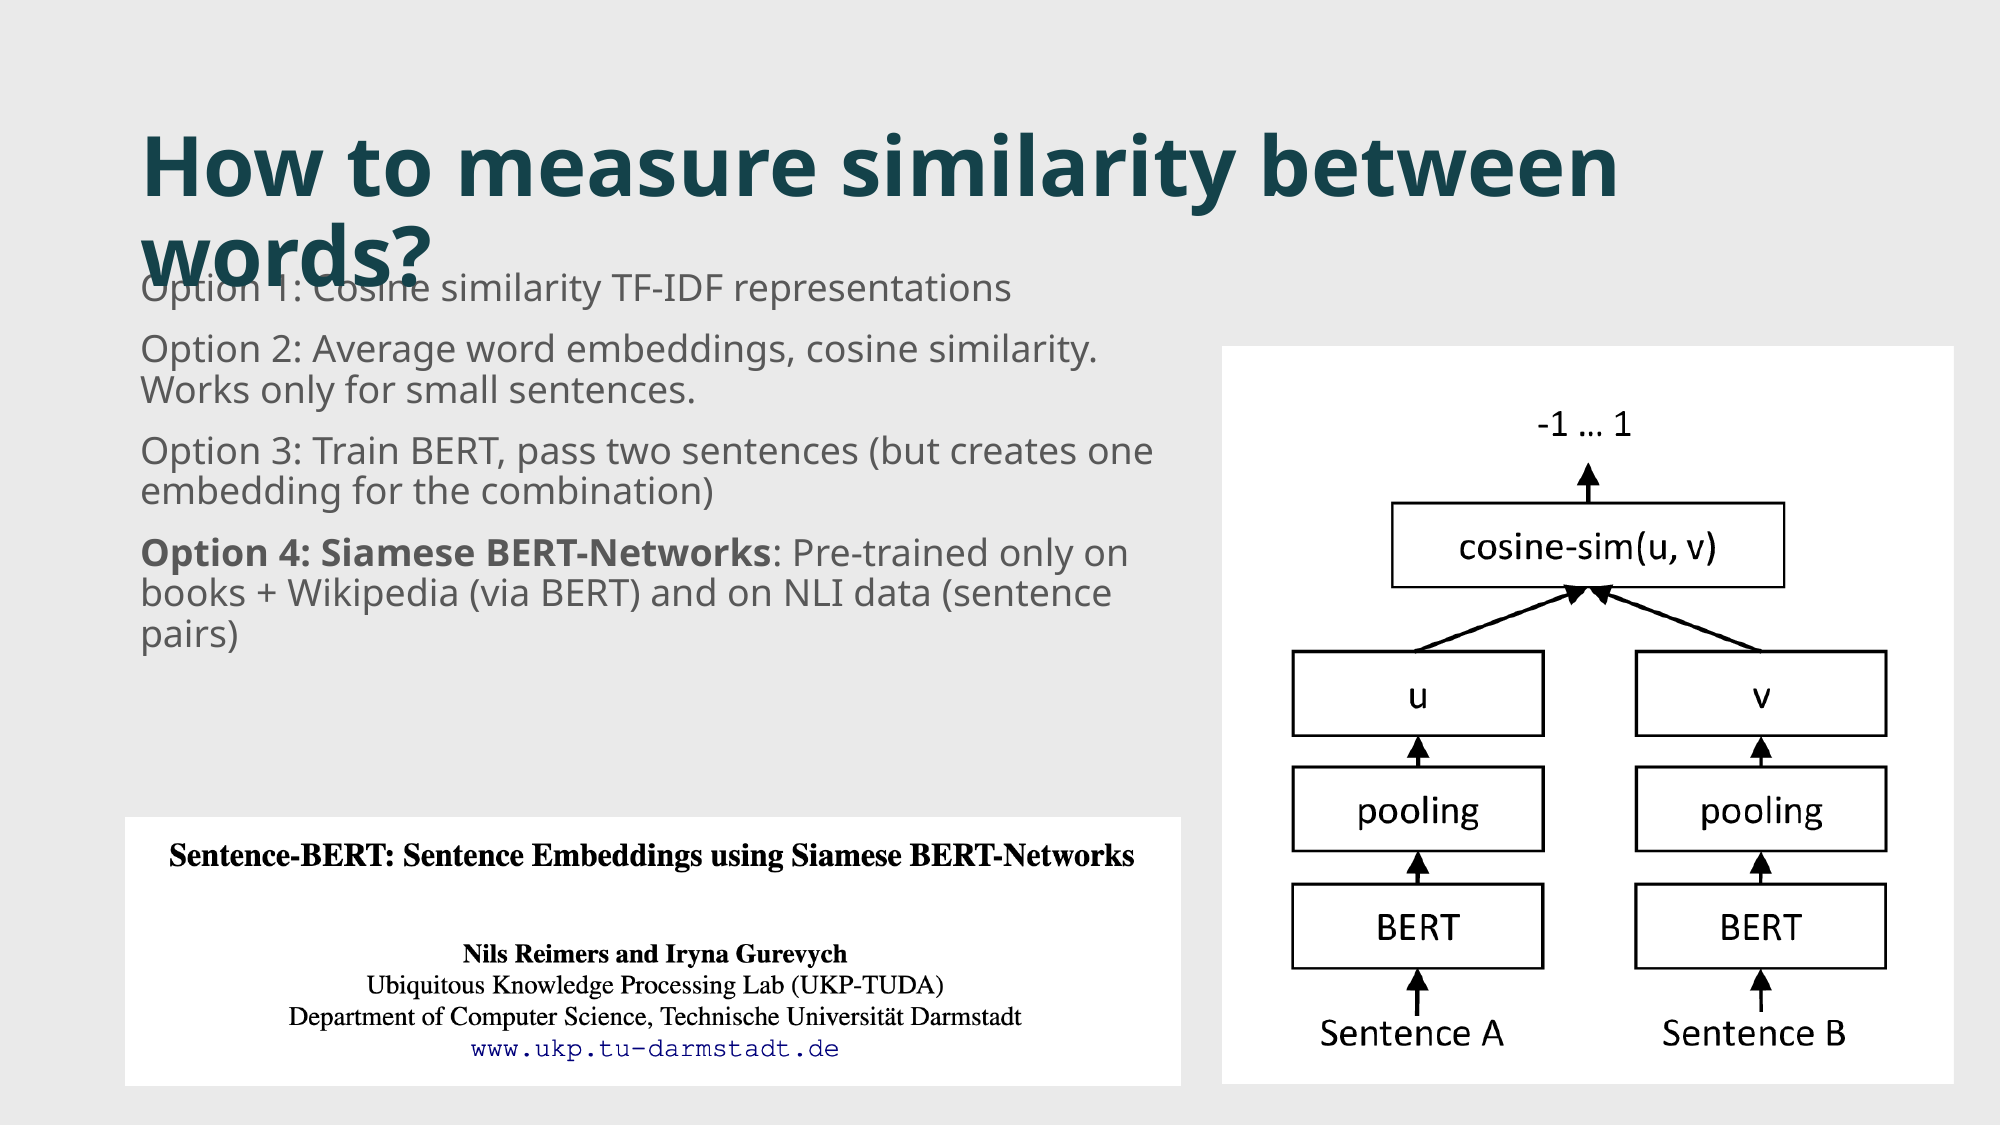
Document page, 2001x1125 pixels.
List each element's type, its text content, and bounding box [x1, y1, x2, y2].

list Option 1: Cosine similarity TF-IDF representations Option 2: Average word embeddings, cosine similarity. Works only for small sentences. Option 3: Train BERT, pass two sentences (but creates one embedding for the combination) Option 4: Siamese BERT-Networks: Pre-trained only on books + Wikipedia (via BERT) and on NLI data (sentence pairs) [125, 261, 1181, 817]
picture [124, 817, 1181, 1086]
title How to measure similarity between words? [125, 117, 1919, 233]
picture [1222, 346, 1954, 1084]
